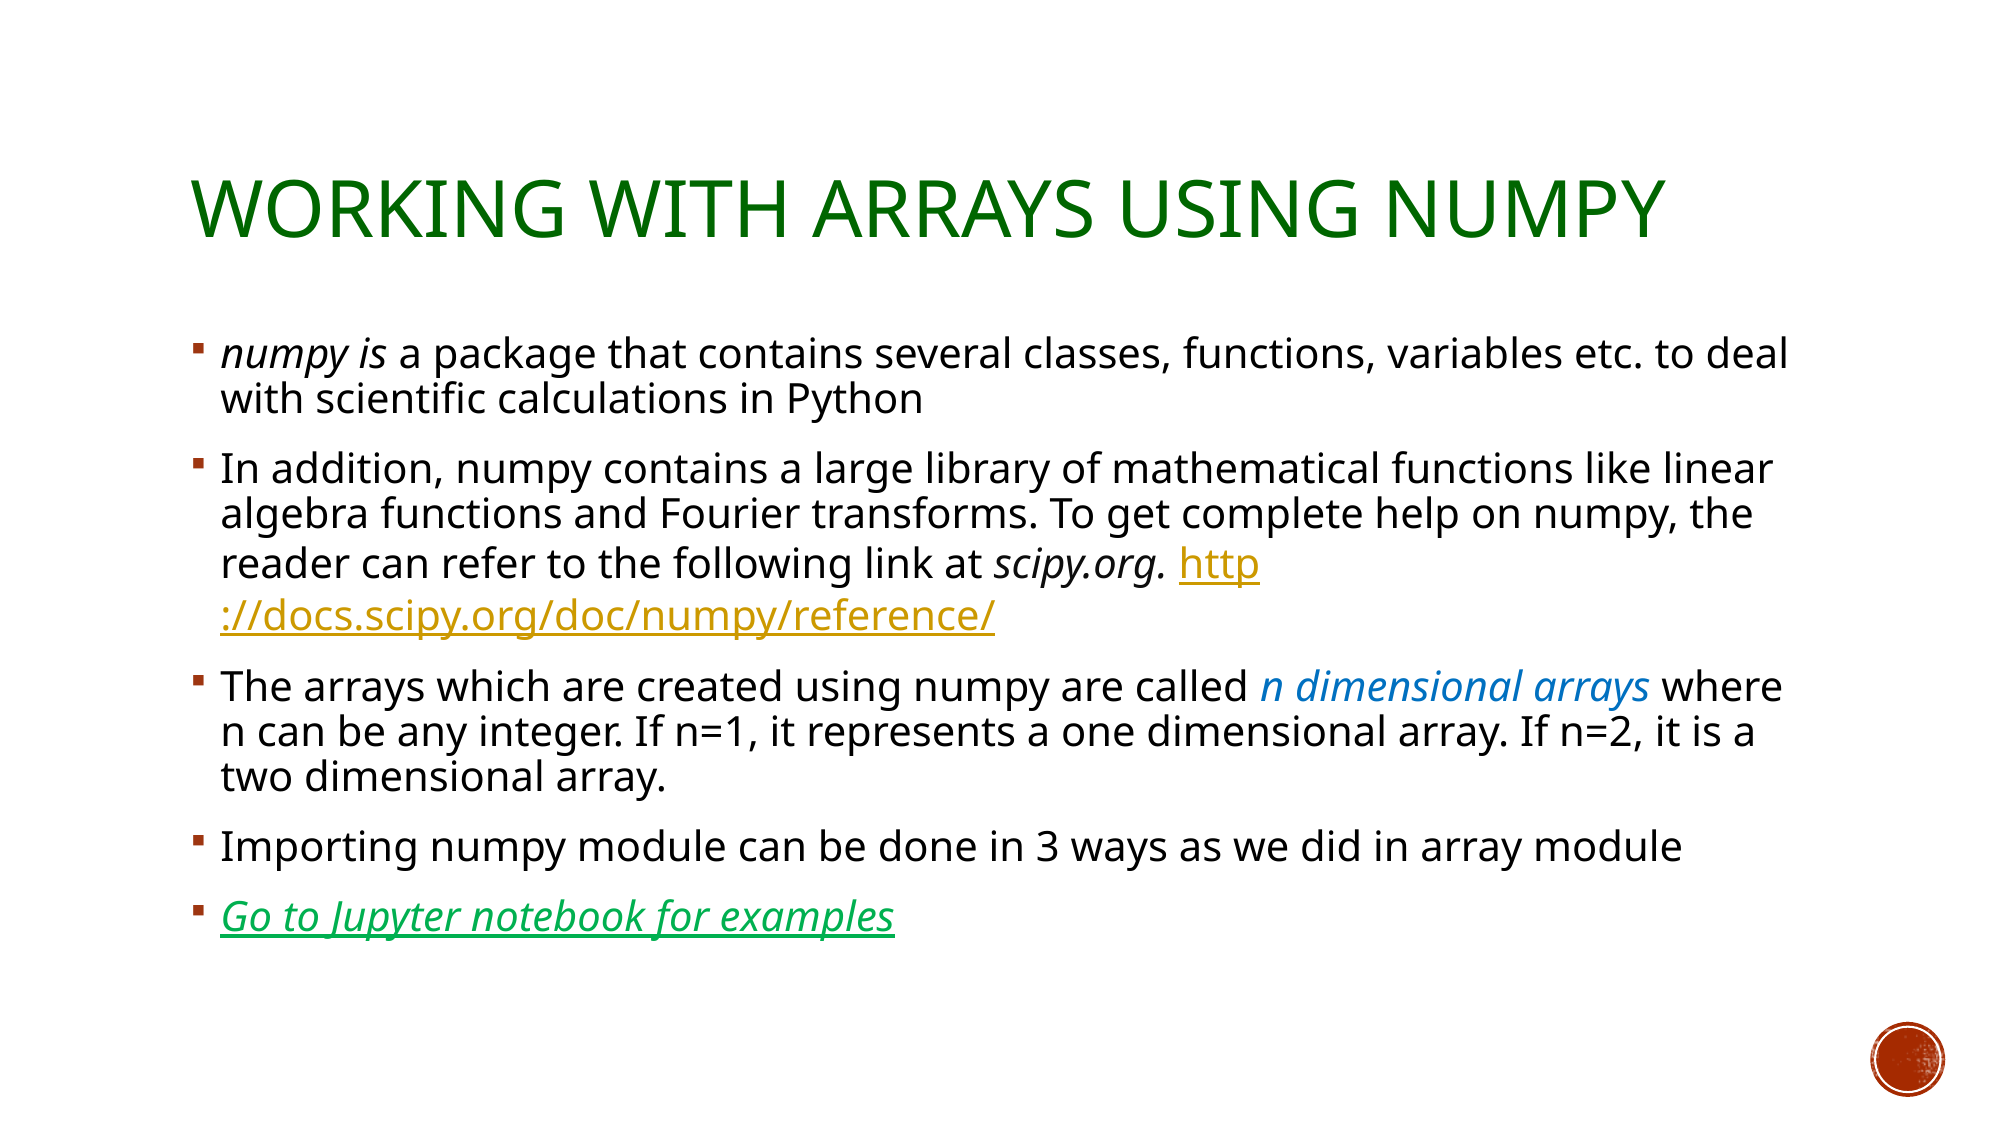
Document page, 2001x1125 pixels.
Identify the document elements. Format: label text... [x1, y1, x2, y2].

list numpy is a package that contains several classes, functions, variables etc. to deal with scientific calculations in Python In addition, numpy contains a large library of mathematical functions like linear algebra functions and Fourier transforms. To get complete help on numpy, the reader can refer to the following link at scipy.org. http://docs.scipy.org/doc/numpy/reference/ The arrays which are created using numpy are called n dimensional arrays where n can be any integer. If n=1, it represents a one dimensional array. If n=2, it is a two dimensional array. Importing numpy module can be done in 3 ways as we did in array module Go to Jupyter notebook for examples [175, 325, 1826, 970]
title Working with arrays using numpy [175, 79, 1826, 325]
